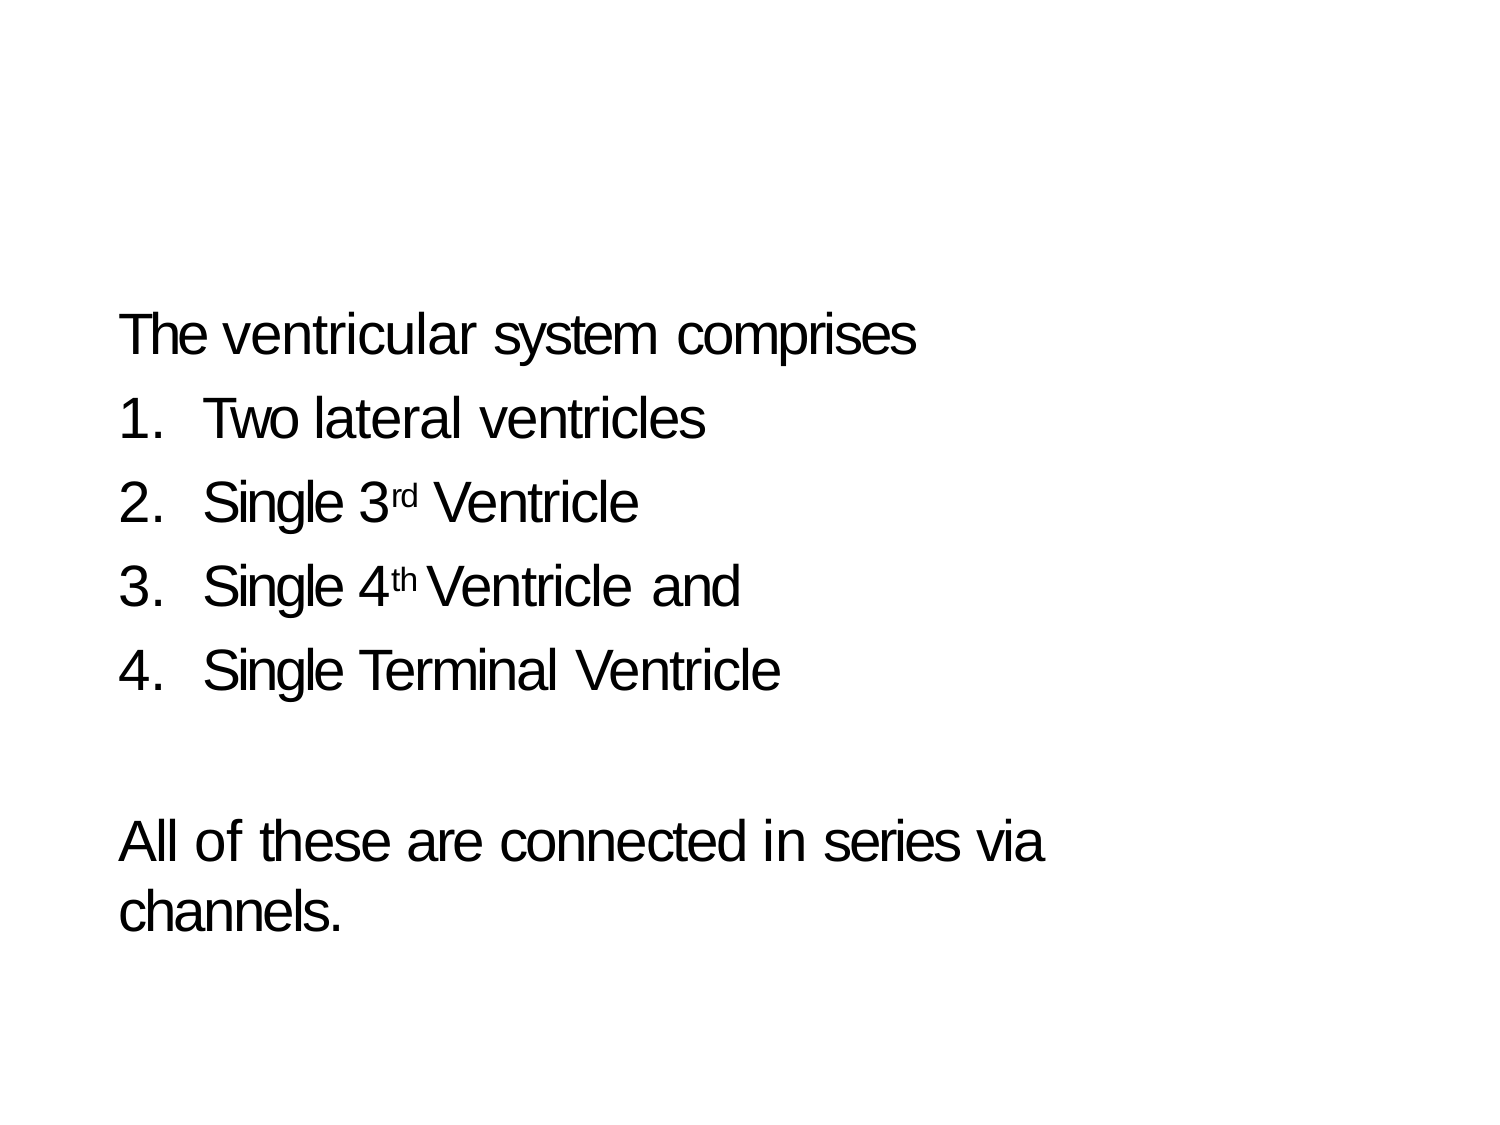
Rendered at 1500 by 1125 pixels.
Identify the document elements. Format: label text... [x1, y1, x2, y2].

text_box The ventricular system comprises Two lateral ventricles Single 3rd Ventricle Single 4th Ventricle and Single Terminal Ventricle All of these are connected in series via channels. [116, 280, 1264, 944]
